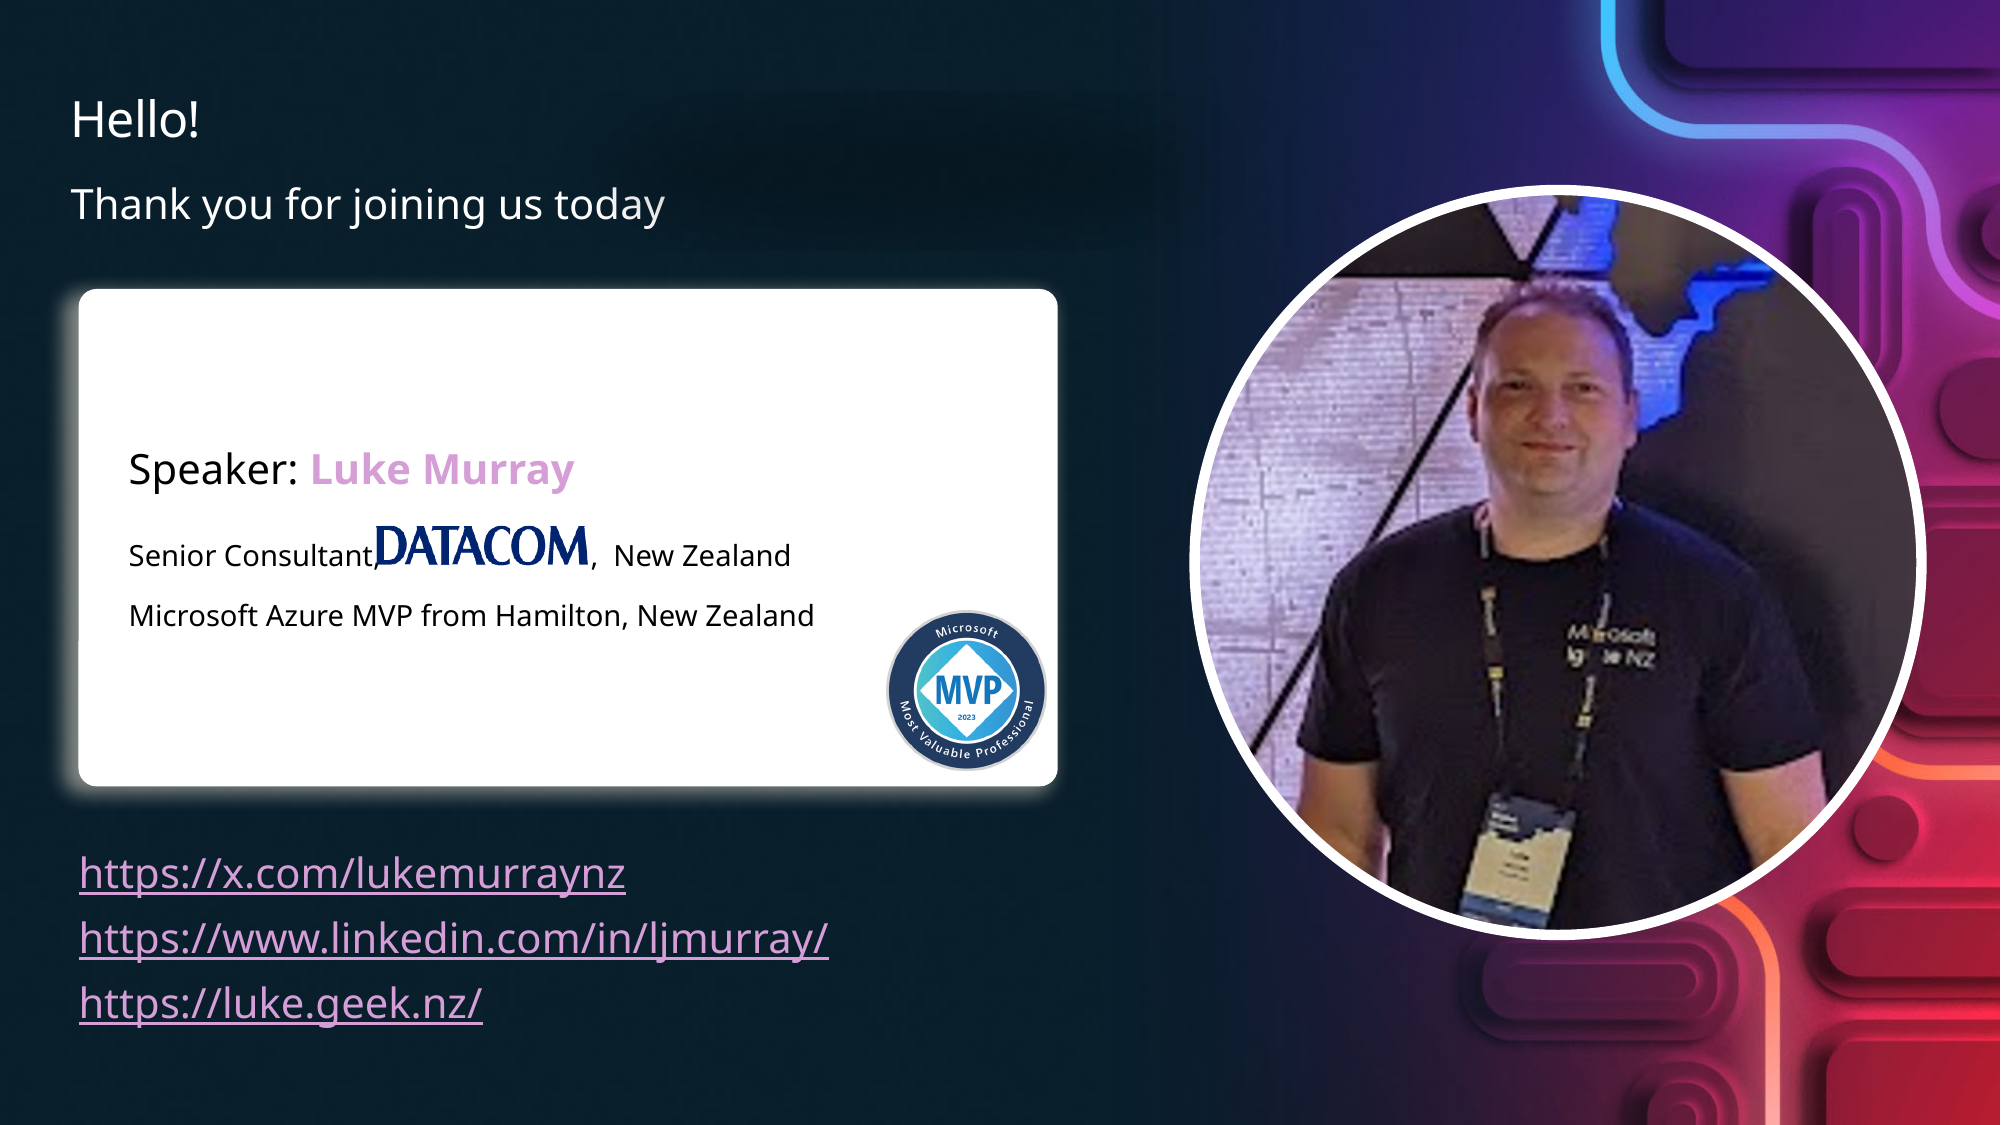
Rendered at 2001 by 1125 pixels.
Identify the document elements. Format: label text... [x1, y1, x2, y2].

text_box https://x.com/lukemurraynz https://www.linkedin.com/in/ljmurray/ https://luke.geek.nz/ [78, 846, 1058, 980]
picture [0, 0, 2000, 1125]
text_box Speaker: Luke Murray Senior Consultant, , New Zealand Microsoft Azure MVP from Hamilton, New Zealand [77, 288, 1059, 788]
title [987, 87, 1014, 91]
